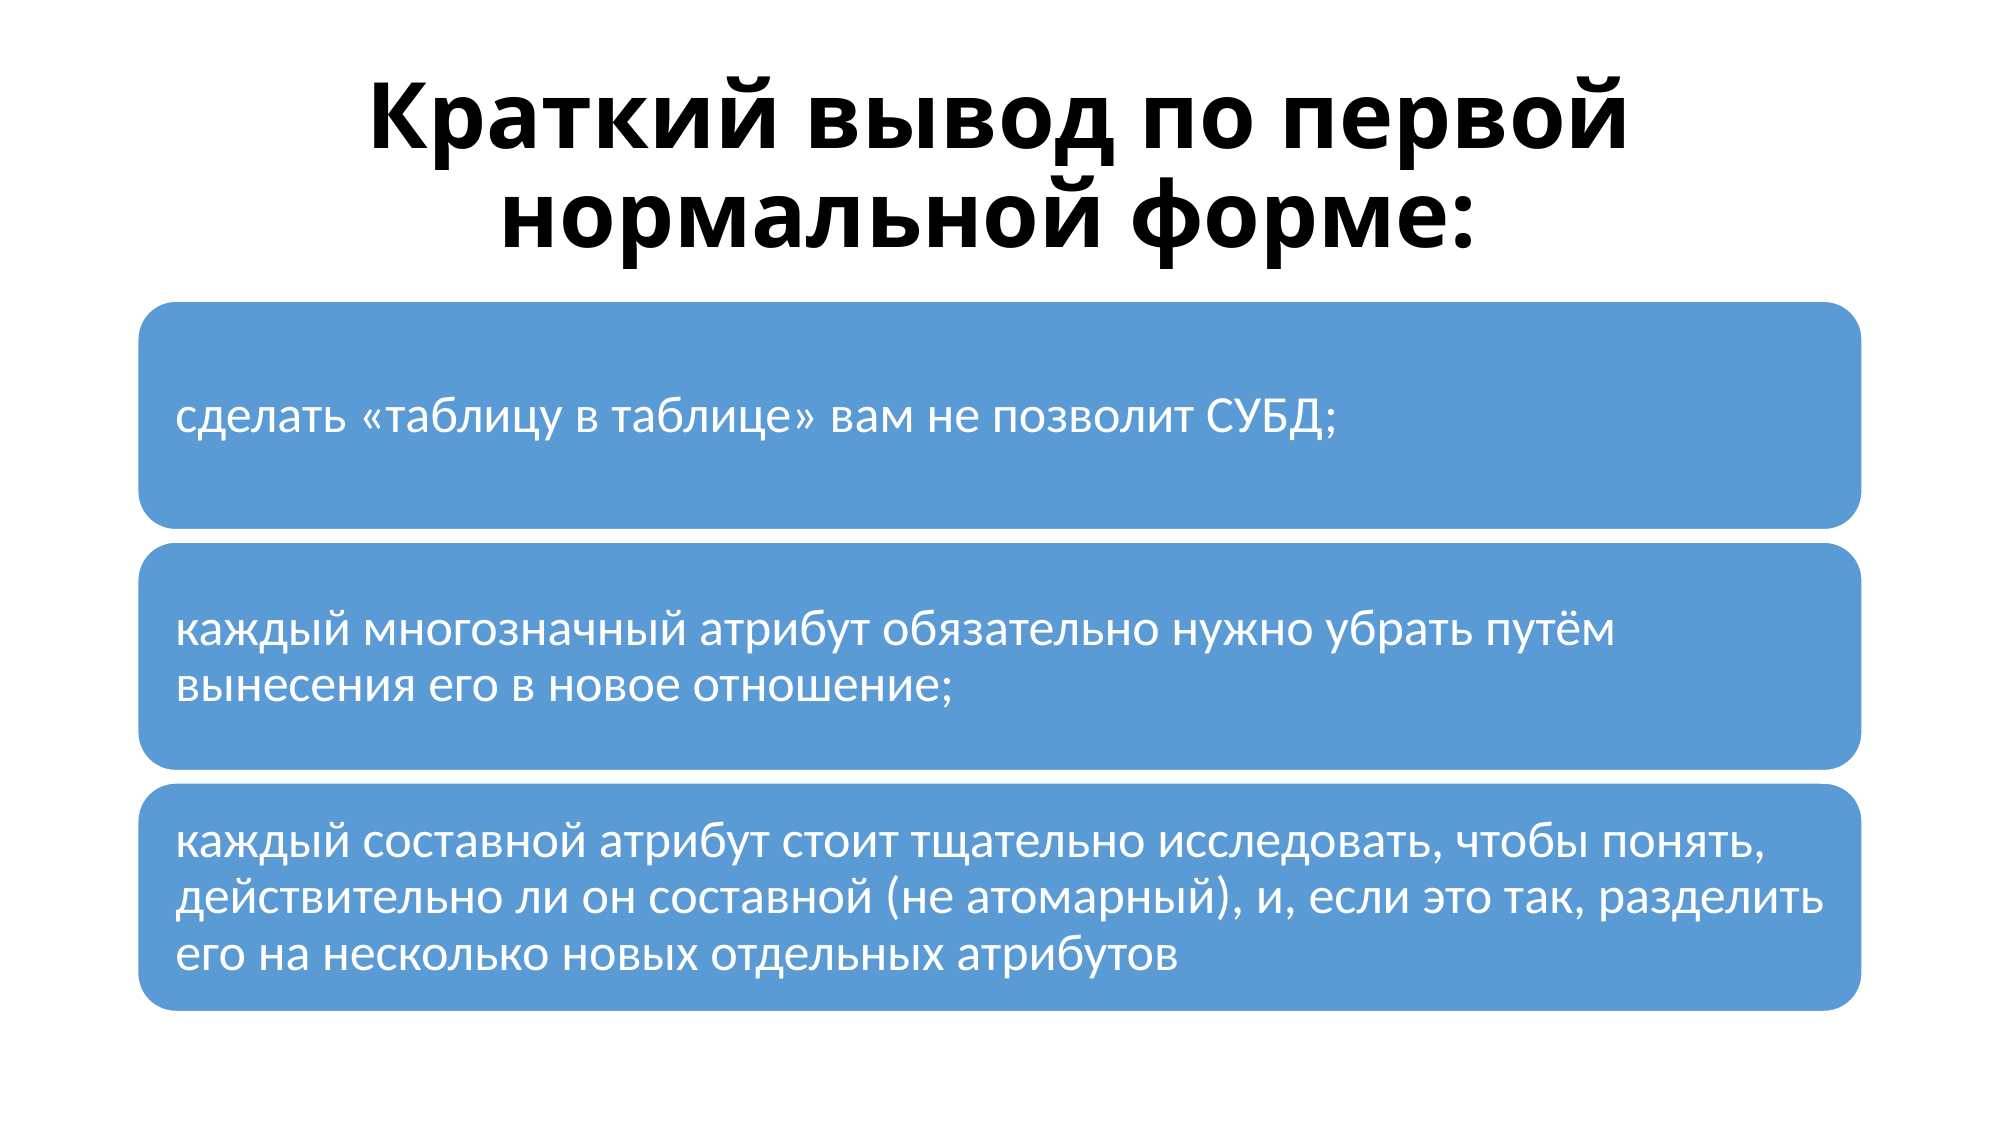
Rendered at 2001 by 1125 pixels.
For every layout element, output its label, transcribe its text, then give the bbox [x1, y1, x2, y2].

title Краткий вывод по первой нормальной форме: [137, 59, 1863, 278]
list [137, 299, 1863, 1014]
